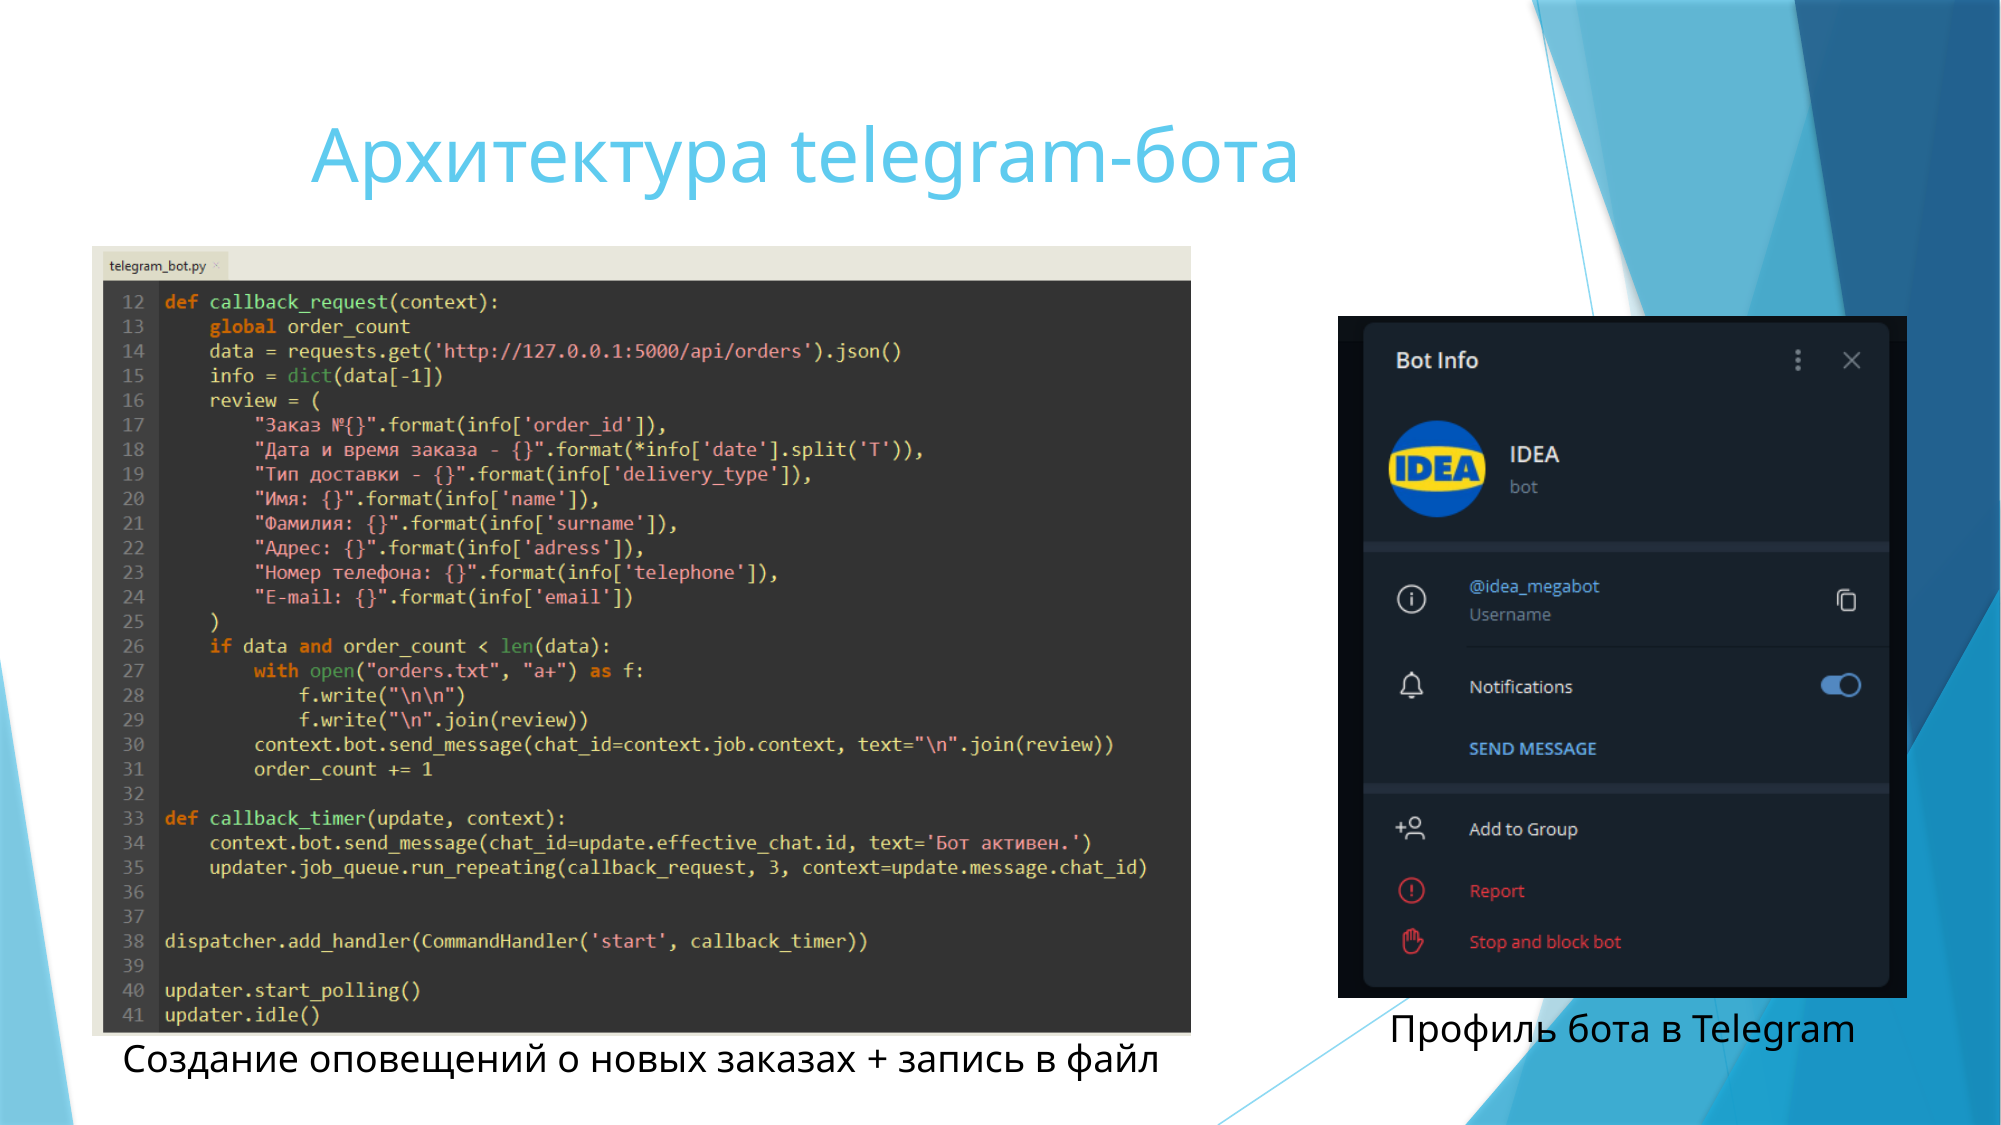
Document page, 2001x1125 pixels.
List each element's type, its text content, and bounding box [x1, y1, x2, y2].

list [91, 245, 1191, 1037]
text_box Создание оповещений о новых заказах + запись в файл [92, 1043, 1191, 1088]
picture [1338, 316, 1908, 998]
title Архитектура telegram-бота [111, 99, 1522, 317]
text_box Профиль бота в Telegram [1338, 1005, 1907, 1057]
